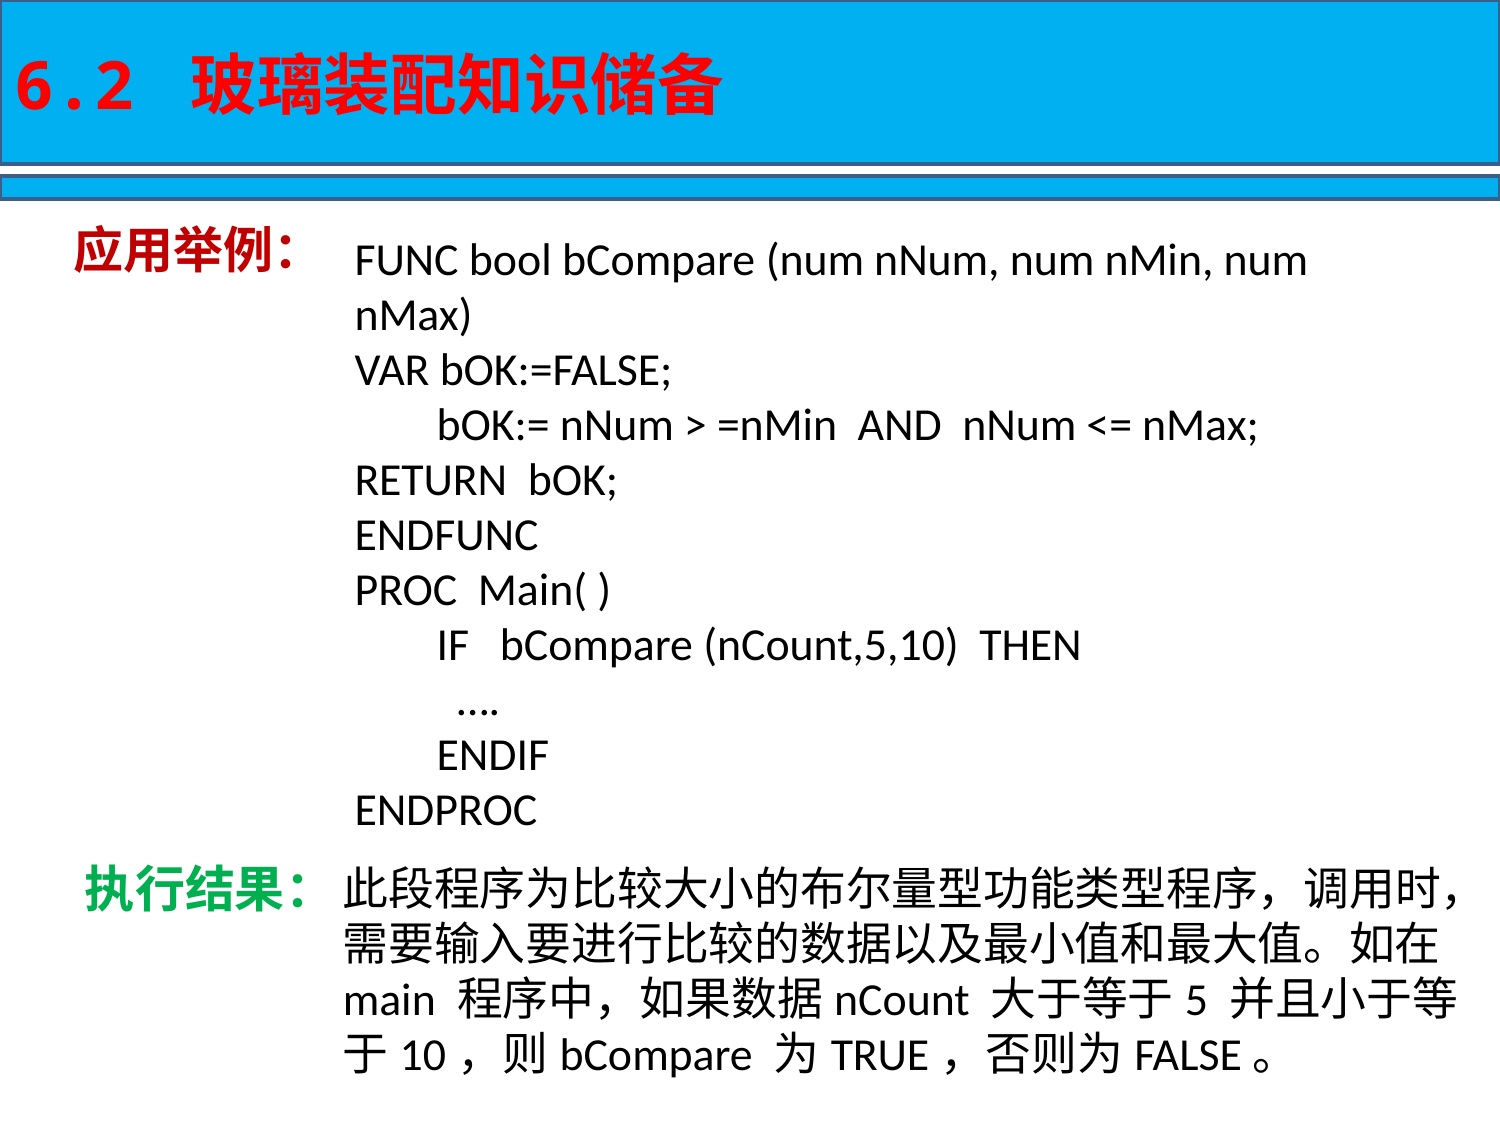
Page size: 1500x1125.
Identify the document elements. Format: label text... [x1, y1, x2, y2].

text_box 6.2 玻璃装配知识储备 [0, 35, 938, 130]
text_box FUNC bool bCompare (num nNum, num nMin, num nMax) VAR bOK:=FALSE; bOK:= nNum > =nMin AND nNum <= nMax; RETURN bOK; ENDFUNC PROC Main( ) IF bCompare (nCount,5,10) THEN …. ENDIF ENDPROC [339, 222, 1407, 852]
text_box 此段程序为比较大小的布尔量型功能类型程序，调用时，需要输入要进行比较的数据以及最小值和最大值。如在main 程序中，如果数据nCount 大于等于5 并且小于等于10，则bCompare 为TRUE，否则为FALSE。 [328, 852, 1477, 1088]
text_box [0, 174, 1500, 201]
text_box 执行结果： [70, 849, 586, 925]
text_box 应用举例： [58, 210, 375, 286]
text_box [0, 0, 1500, 166]
